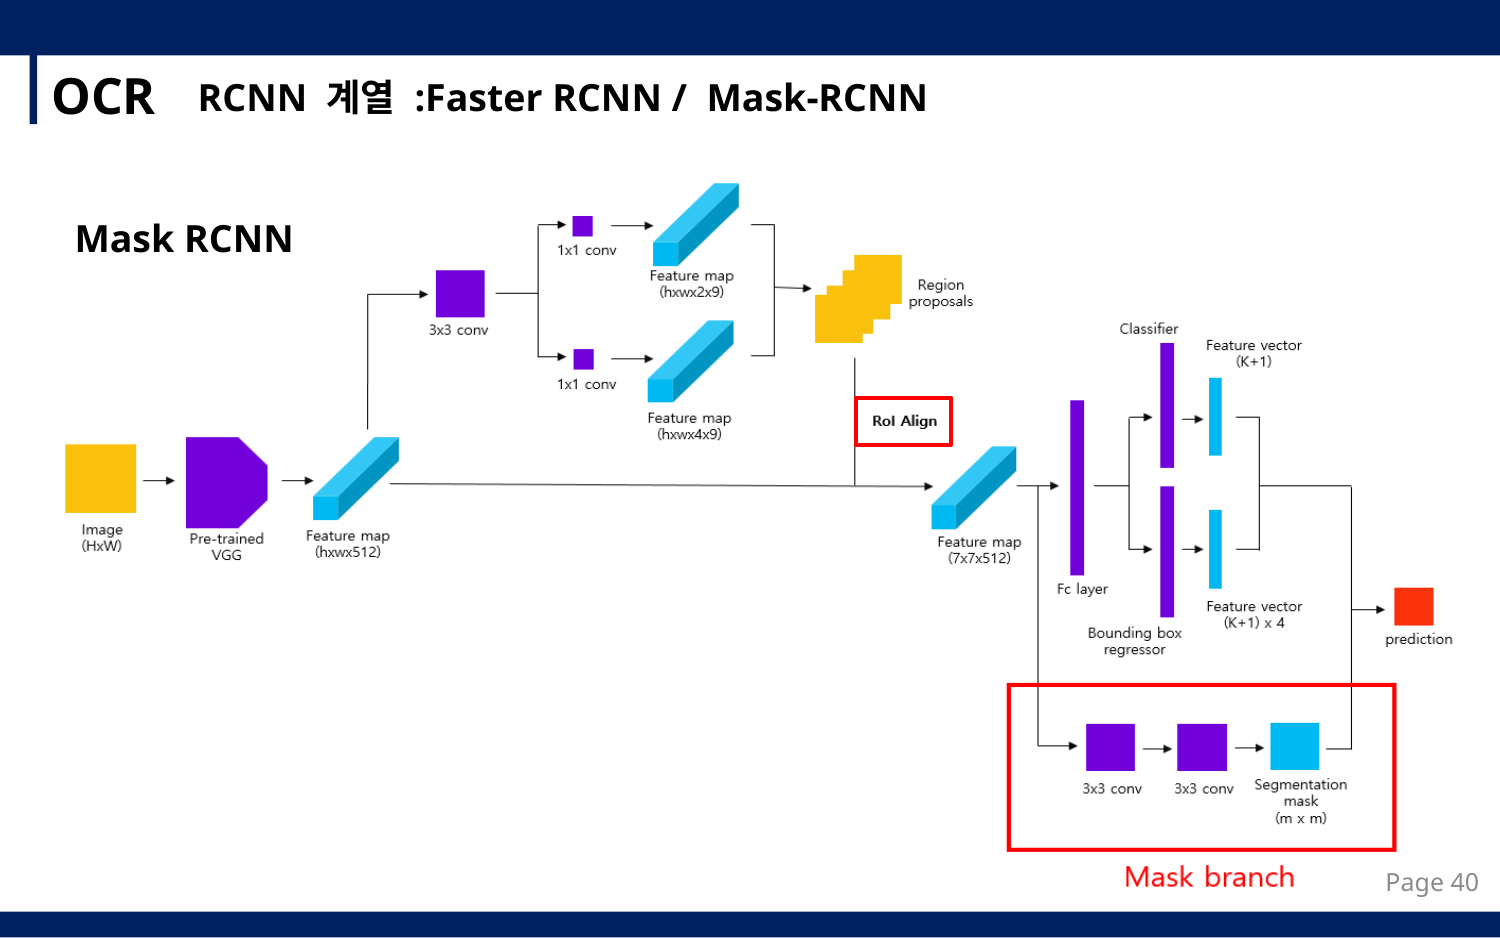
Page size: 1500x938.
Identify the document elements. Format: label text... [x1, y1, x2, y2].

text_box [27, 43, 39, 126]
text_box OCR [36, 57, 171, 133]
slide_number Page 40 [1144, 858, 1495, 909]
text_box RCNN 계열 :Faster RCNN / Mask-RCNN [182, 67, 1069, 127]
picture [59, 173, 1459, 900]
